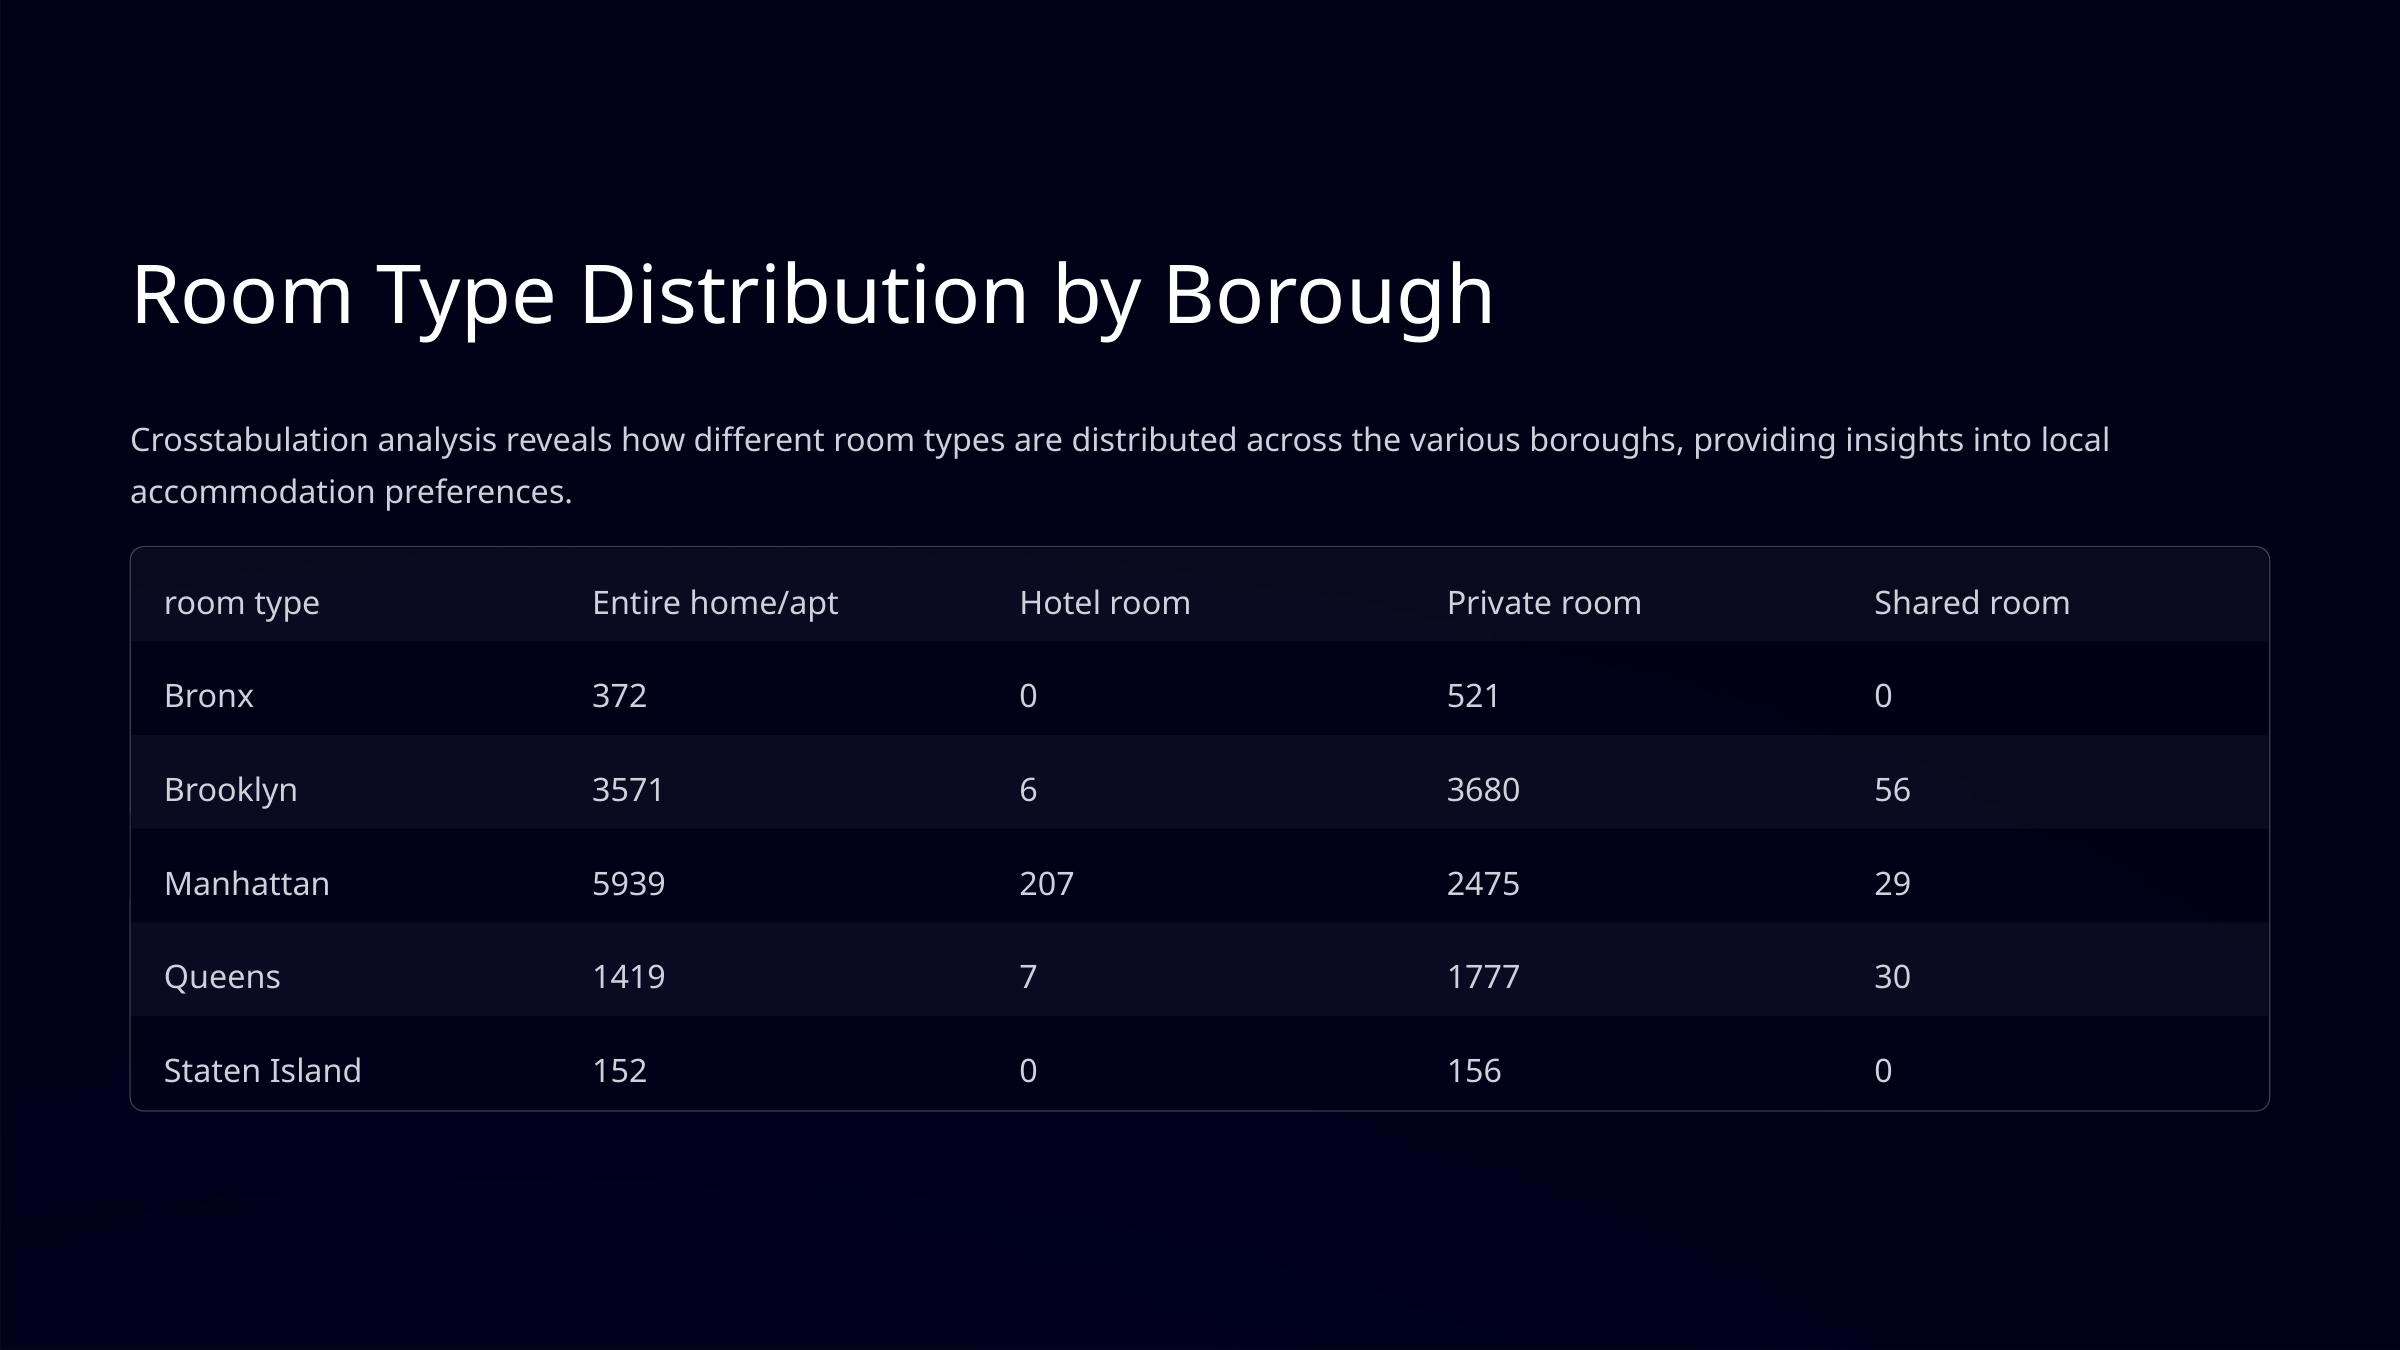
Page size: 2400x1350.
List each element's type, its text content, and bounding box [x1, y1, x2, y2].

text_box 29 [1874, 849, 2236, 902]
text_box Room Type Distribution by Borough [130, 238, 1416, 341]
text_box 56 [1874, 755, 2236, 808]
text_box 0 [1874, 1036, 2236, 1089]
text_box [131, 922, 2269, 1016]
text_box 152 [592, 1036, 954, 1089]
text_box 30 [1874, 943, 2236, 996]
text_box Staten Island [164, 1036, 526, 1089]
text_box Crosstabulation analysis reveals how different room types are distributed across the various boroughs, providing insights into local accommodation preferences. [130, 405, 2270, 510]
text_box Private room [1446, 568, 1808, 621]
text_box 0 [1874, 662, 2236, 715]
text_box 207 [1019, 849, 1381, 902]
text_box Bronx [164, 662, 526, 715]
text_box 372 [592, 662, 954, 715]
text_box Shared room [1874, 568, 2236, 621]
text_box [131, 641, 2269, 735]
text_box Entire home/apt [592, 568, 954, 621]
text_box 3680 [1446, 755, 1808, 808]
text_box Queens [164, 943, 526, 996]
text_box 1777 [1446, 943, 1808, 996]
text_box 521 [1446, 662, 1808, 715]
text_box 5939 [592, 849, 954, 902]
text_box 156 [1446, 1036, 1808, 1089]
text_box 1419 [592, 943, 954, 996]
text_box Brooklyn [164, 755, 526, 808]
text_box [131, 547, 2269, 641]
text_box 2475 [1446, 849, 1808, 902]
text_box [131, 1016, 2269, 1110]
text_box [131, 828, 2269, 922]
text_box Manhattan [164, 849, 526, 902]
text_box 6 [1019, 755, 1381, 808]
text_box 7 [1019, 943, 1381, 996]
text_box [131, 735, 2269, 828]
text_box 3571 [592, 755, 954, 808]
text_box 0 [1019, 662, 1381, 715]
text_box room type [164, 568, 526, 621]
text_box Hotel room [1019, 568, 1381, 621]
text_box 0 [1019, 1036, 1381, 1089]
